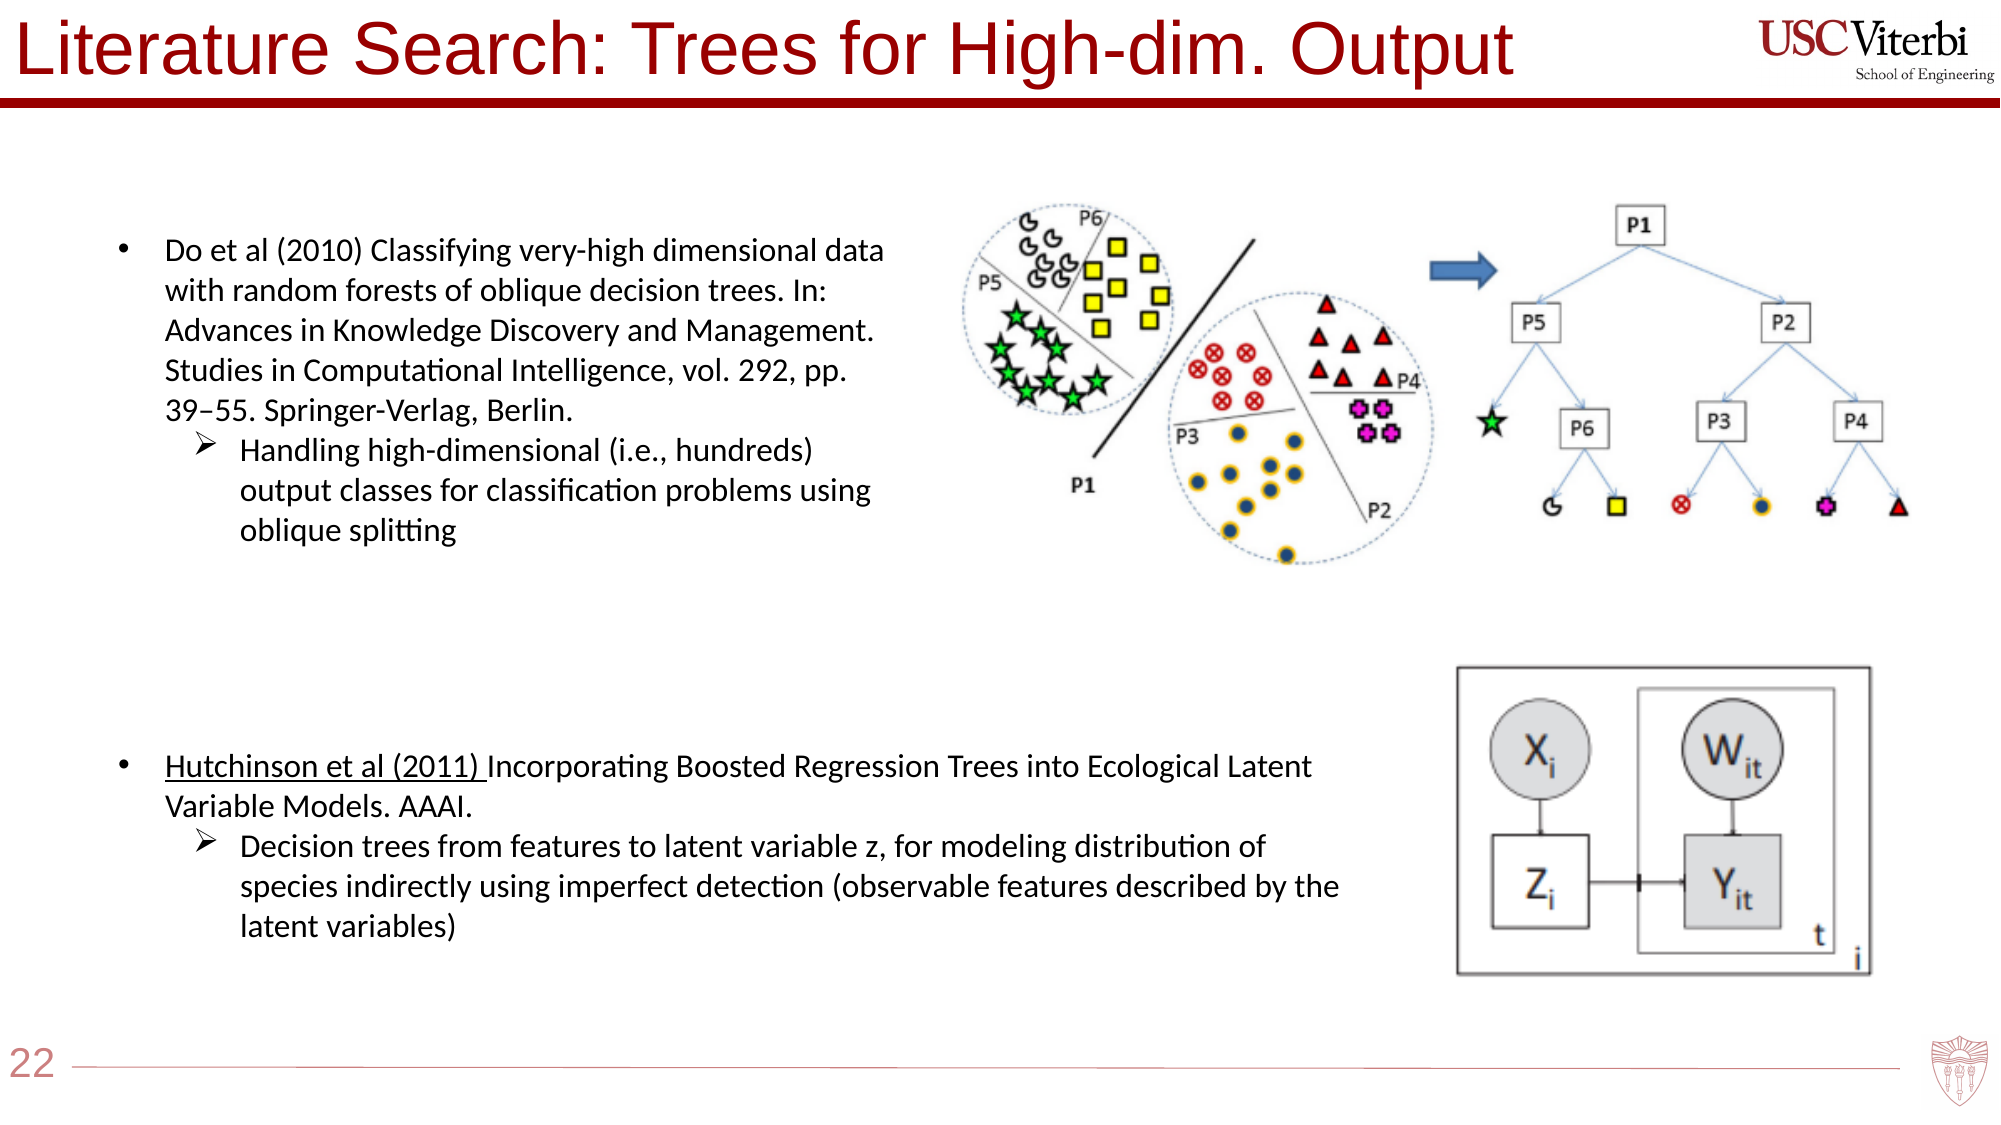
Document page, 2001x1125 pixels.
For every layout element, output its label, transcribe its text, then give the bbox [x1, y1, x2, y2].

picture [1756, 11, 2000, 88]
text_box Hutchinson et al (2011) Incorporating Boosted Regression Trees into Ecological Latent Variable Models. AAAI. Decision trees from features to latent variable z, for modeling distribution of species indirectly using imperfect detection (observable features described by the latent variables) [28, 737, 1383, 992]
picture [1428, 645, 1907, 995]
text_box Literature Search: Trees for High-dim. Output [0, 0, 1668, 98]
picture [909, 189, 1947, 587]
text_box Do et al (2010) Classifying very-high dimensional data with random forests of oblique decision trees. In: Advances in Knowledge Discovery and Management. Studies in Computational Intelligence, vol. 292, pp. 39–55. Springer-Verlag, Berlin. Handling high-dimensional (i.e., hundreds) output classes for classification problems using oblique splitting [28, 221, 909, 556]
